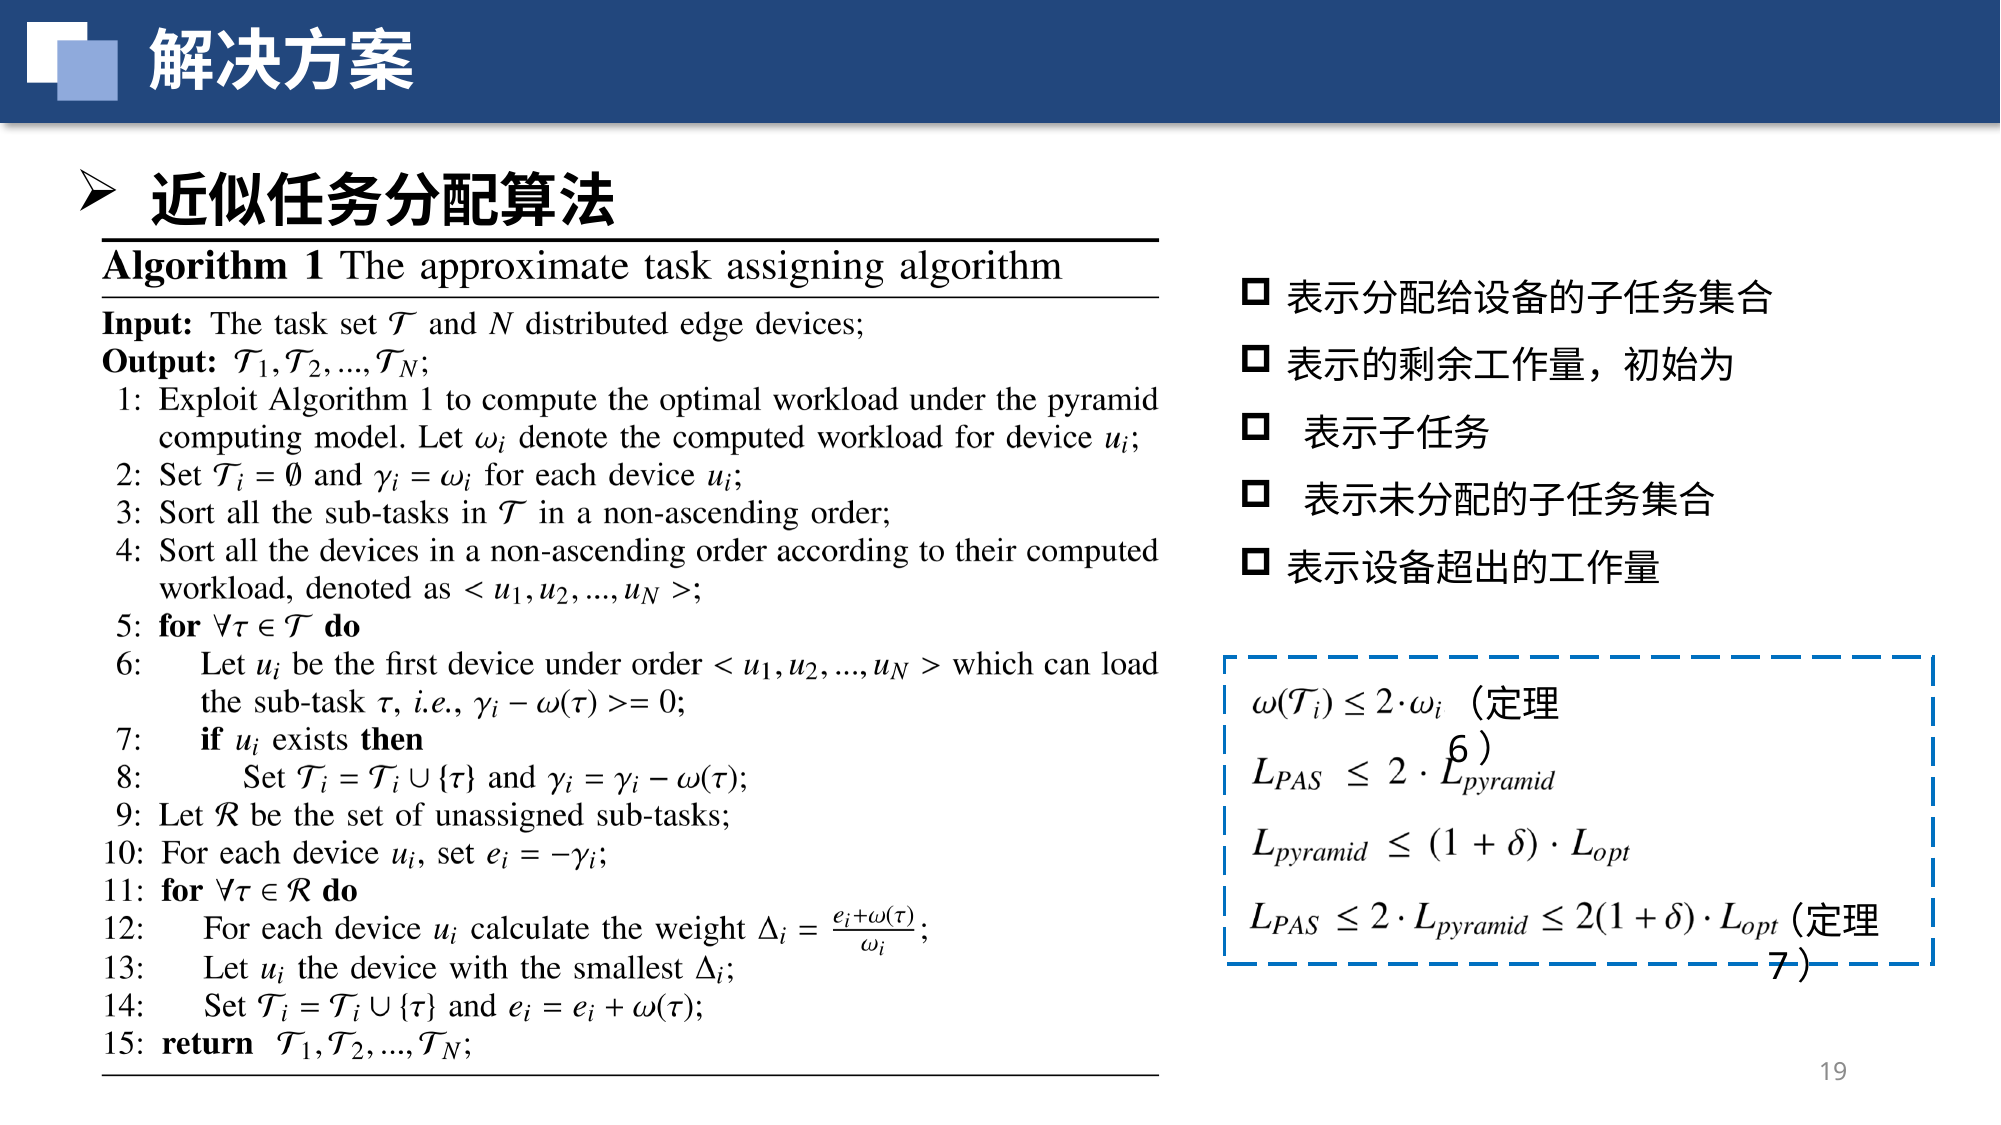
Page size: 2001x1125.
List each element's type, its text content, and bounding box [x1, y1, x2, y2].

picture [1247, 899, 1781, 940]
text_box [56, 39, 119, 102]
picture [1249, 749, 1557, 797]
text_box 近似任务分配算法 [60, 120, 1544, 241]
picture [1247, 679, 1445, 721]
picture [78, 226, 1173, 1084]
text_box （定理7） [1752, 889, 1950, 995]
picture [1248, 820, 1630, 869]
text_box [1223, 656, 1934, 965]
text_box 解决方案 [134, 10, 1304, 106]
slide_number 19 [1412, 1042, 1863, 1103]
text_box （定理6） [1432, 672, 1630, 778]
text_box [0, 0, 2000, 124]
text_box [26, 21, 88, 84]
